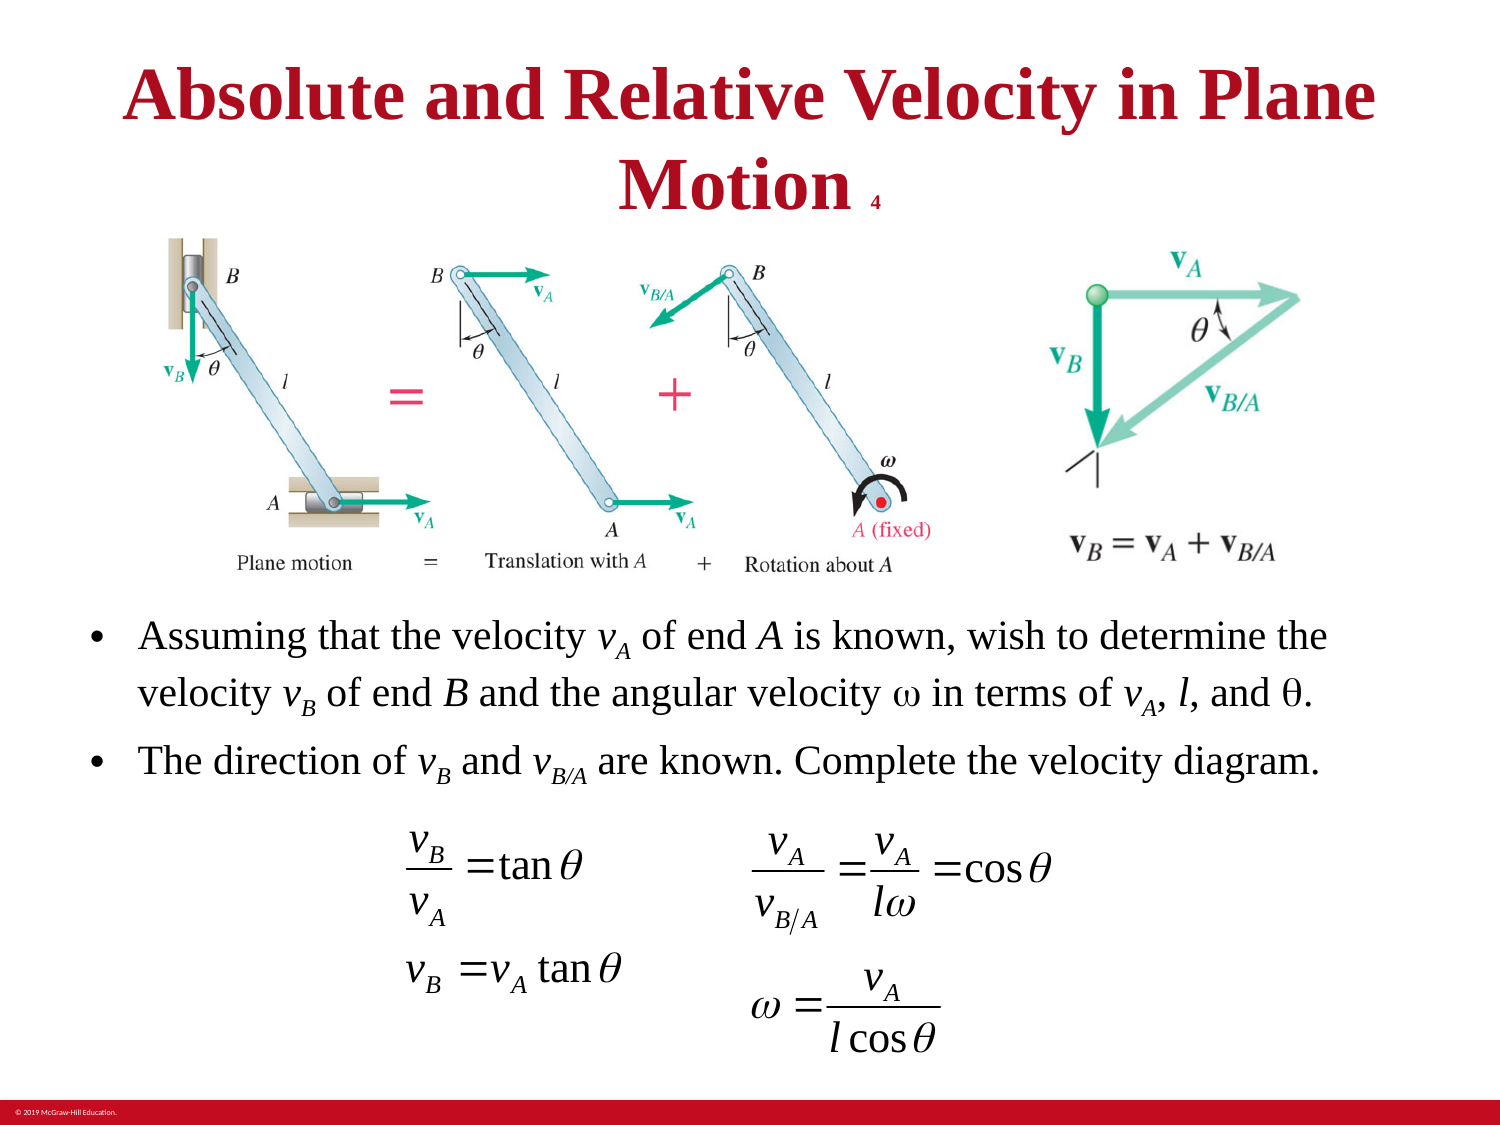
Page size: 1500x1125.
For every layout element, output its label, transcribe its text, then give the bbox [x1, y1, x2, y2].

picture [162, 237, 932, 573]
title Absolute and Relative Velocity in Plane Motion 4 [75, 37, 1425, 225]
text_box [744, 811, 1063, 1063]
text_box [399, 809, 633, 1002]
list Assuming that the velocity vA of end A is known, wish to determine the velocity vB of end B and the angular velocity w in terms of vA, l, and q. [75, 600, 1425, 725]
picture [1045, 249, 1304, 562]
list The direction of vB and vB/A are known. Complete the velocity diagram. [75, 725, 1425, 800]
